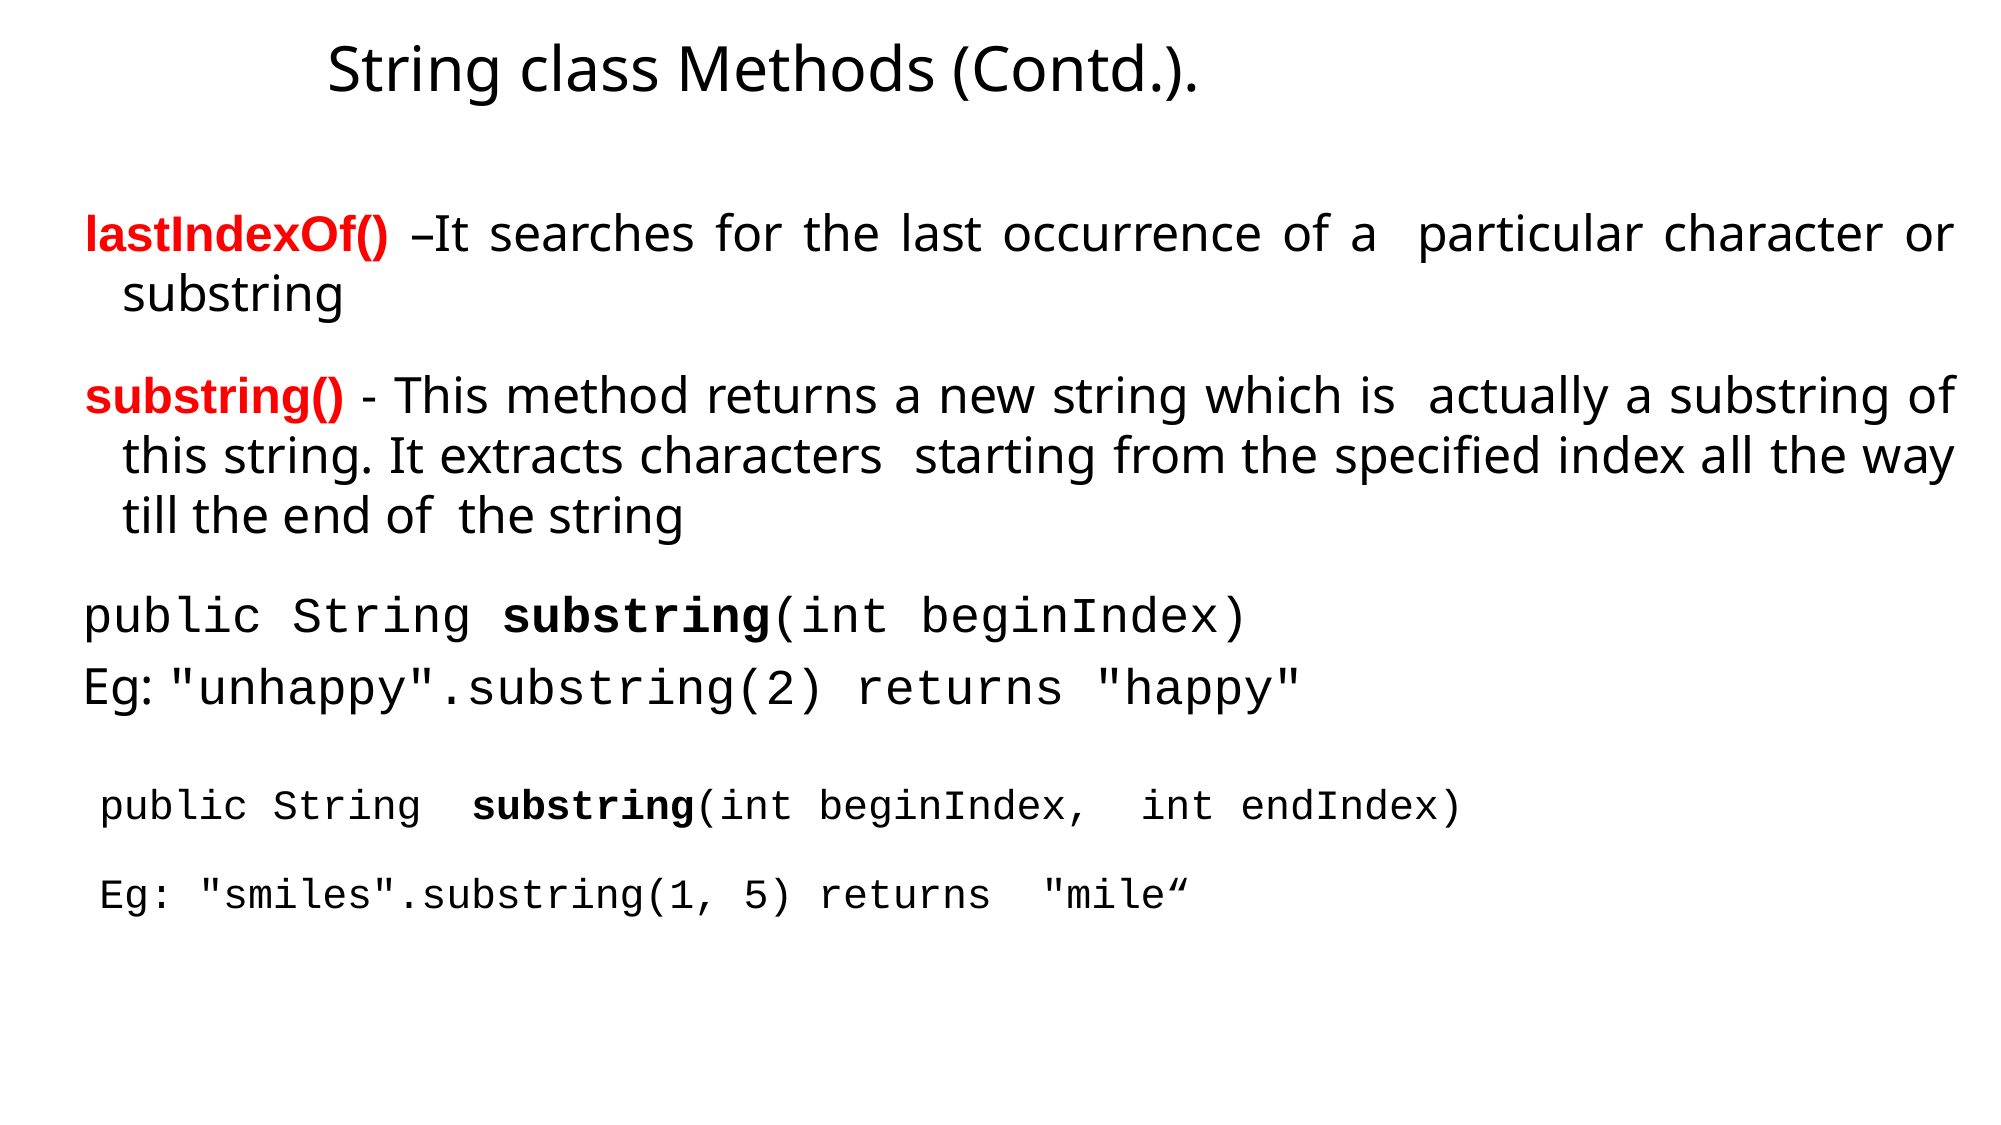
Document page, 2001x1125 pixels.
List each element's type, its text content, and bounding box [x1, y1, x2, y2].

text_box public String substring(int beginIndex, int endIndex) Eg: "smiles".substring(1, 5) returns "mile“ [82, 745, 1957, 924]
title String class Methods (Contd.). [325, 0, 1233, 160]
text_box lastIndexOf() –It searches for the last occurrence of a particular character or substring substring() - This method returns a new string which is actually a substring of this string. It extracts characters starting from the specified index all the way till the end of the string public String substring(int beginIndex) Eg: "unhappy".substring(2) returns "happy" [82, 199, 1957, 715]
